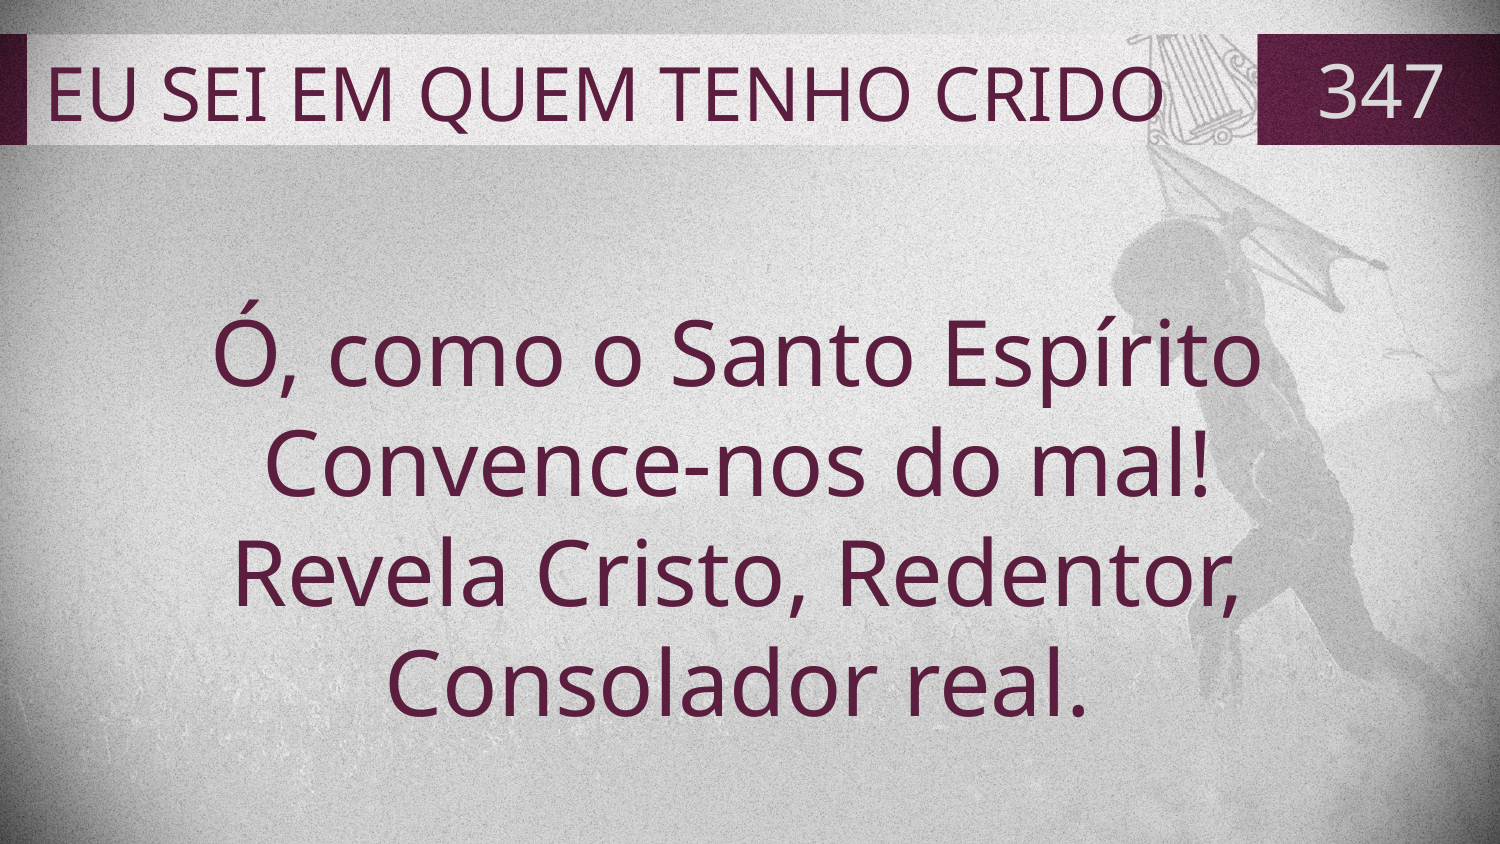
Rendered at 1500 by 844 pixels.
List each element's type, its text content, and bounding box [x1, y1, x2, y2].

list Ó, como o Santo Espírito Convence-nos do mal! Revela Cristo, Redentor, Consolador real. [0, 185, 1500, 844]
picture [0, 0, 1500, 185]
title EU SEI EM QUEM TENHO CRIDO [29, 33, 1258, 151]
list 347 [1281, 36, 1483, 143]
